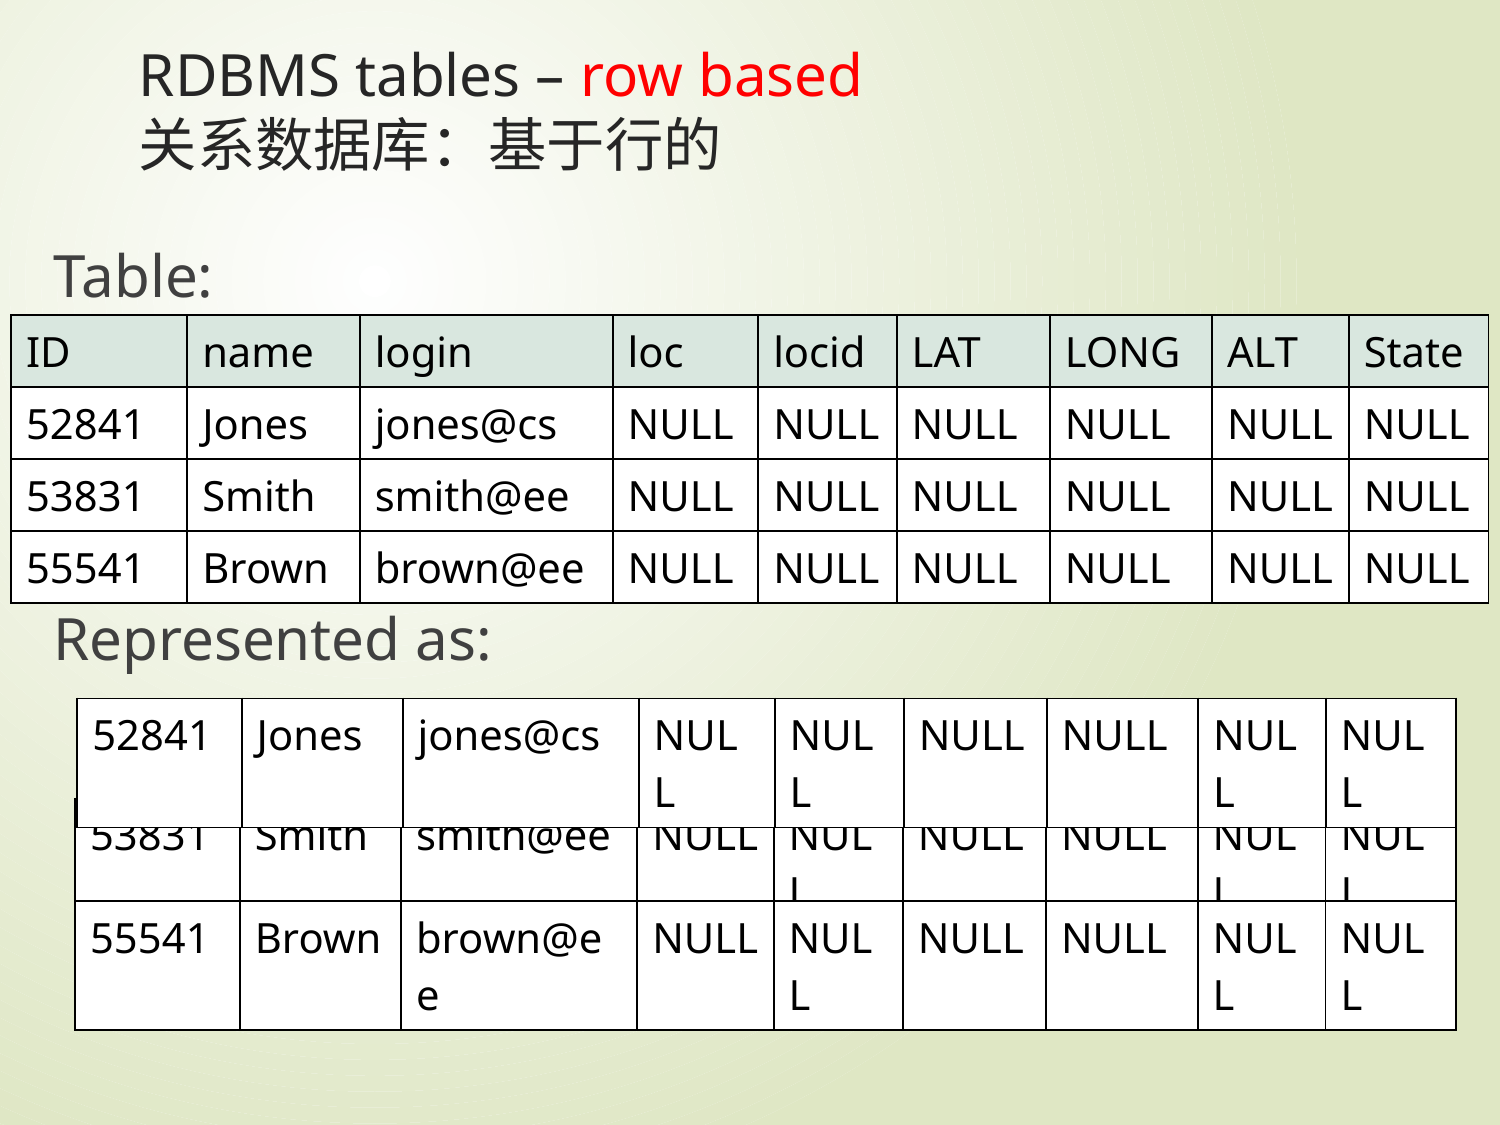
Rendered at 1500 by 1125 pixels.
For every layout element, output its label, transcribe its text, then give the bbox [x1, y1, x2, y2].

table_cell smith@ee [361, 460, 612, 530]
table_header NULL [775, 828, 902, 900]
table_cell NULL [1213, 532, 1348, 602]
table_header name [188, 316, 359, 386]
table_header NULL [1199, 902, 1325, 1029]
table_header NULL [775, 902, 902, 1029]
table_cell Jones [188, 388, 359, 458]
table_header ALT [1213, 316, 1348, 386]
table_header 55541 [76, 902, 239, 1029]
table_header NULL [904, 902, 1045, 1029]
table_header NULL [1047, 902, 1197, 1029]
table_cell NULL [614, 532, 757, 602]
table_header NULL [1326, 828, 1455, 900]
table_cell NULL [759, 532, 896, 602]
table_header NULL [1048, 699, 1197, 827]
table_cell NULL [1350, 460, 1488, 530]
table_header NULL [1199, 699, 1325, 827]
table_header NULL [1199, 828, 1325, 900]
table_header NULL [904, 828, 1045, 900]
table_header jones@cs [404, 699, 638, 827]
table_header 52841 [78, 699, 241, 827]
table_cell NULL [614, 388, 757, 458]
table_header loc [614, 316, 757, 386]
table_header NULL [1047, 828, 1197, 900]
table_cell brown@ee [361, 532, 612, 602]
table_cell NULL [614, 460, 757, 530]
table_header Smith [241, 828, 400, 900]
table_header State [1350, 316, 1488, 386]
table_cell 52841 [12, 388, 186, 458]
table_cell NULL [759, 388, 896, 458]
table_cell 53831 [12, 460, 186, 530]
table_header locid [759, 316, 896, 386]
title RDBMS tables – row based 关系数据库：基于行的 [123, 30, 1247, 220]
table_cell 55541 [12, 532, 186, 602]
table_header brown@ee [402, 902, 636, 1029]
table_cell NULL [1350, 388, 1488, 458]
table_cell NULL [898, 388, 1049, 458]
table_header Jones [243, 699, 402, 827]
list Table: Represented as: [29, 604, 1421, 1079]
table_header NULL [640, 699, 774, 827]
table_cell NULL [1051, 388, 1211, 458]
table_cell Brown [188, 532, 359, 602]
table_cell NULL [1213, 388, 1348, 458]
table_cell Smith [188, 460, 359, 530]
table_header 53831 [76, 828, 239, 900]
table_header LAT [898, 316, 1049, 386]
table_header smith@ee [402, 828, 636, 900]
table_header LONG [1051, 316, 1211, 386]
table_header NULL [1326, 902, 1455, 1029]
table_cell jones@cs [361, 388, 612, 458]
table_header NULL [776, 699, 903, 827]
table_header NULL [1327, 699, 1455, 827]
table_header login [361, 316, 612, 386]
table_cell NULL [1051, 460, 1211, 530]
table_cell NULL [898, 460, 1049, 530]
table_header NULL [638, 828, 773, 900]
list Table: Represented as: [29, 231, 1421, 314]
table_header NULL [905, 699, 1046, 827]
table_cell NULL [1213, 460, 1348, 530]
table_cell NULL [1051, 532, 1211, 602]
table_cell NULL [898, 532, 1049, 602]
table_cell NULL [1350, 532, 1488, 602]
table_header Brown [241, 902, 400, 1029]
table_header ID [12, 316, 186, 386]
table_header NULL [638, 902, 773, 1029]
table_cell NULL [759, 460, 896, 530]
